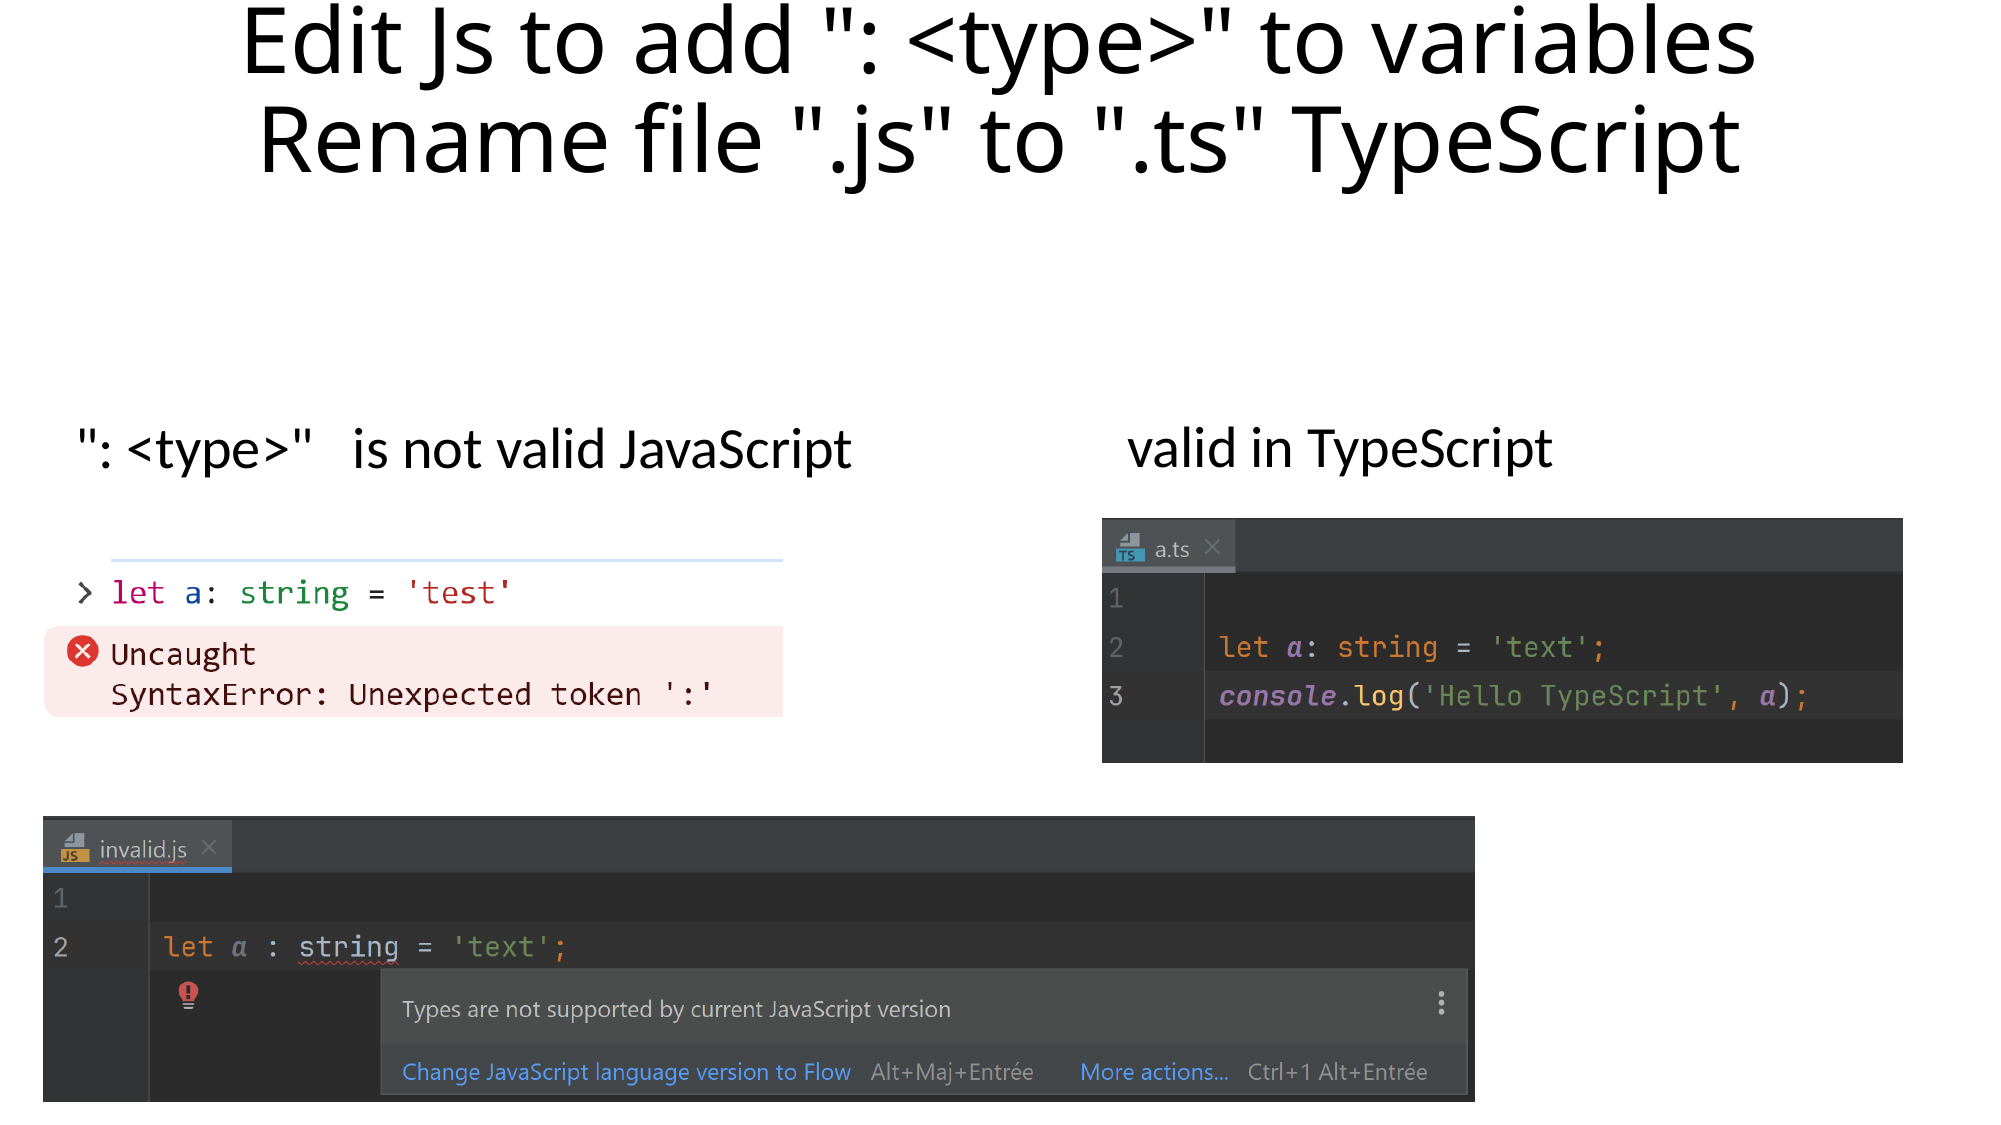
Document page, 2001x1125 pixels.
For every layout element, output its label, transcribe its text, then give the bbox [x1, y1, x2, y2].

title Edit Js to add ": <type>" to variables Rename file ".js" to ".ts" TypeScript [137, 8, 1863, 179]
text_box valid in TypeScript [1112, 402, 1570, 487]
picture [43, 555, 783, 727]
picture [43, 816, 1475, 1102]
text_box ": <type>" is not valid JavaScript [60, 403, 869, 488]
picture [1102, 518, 1903, 763]
